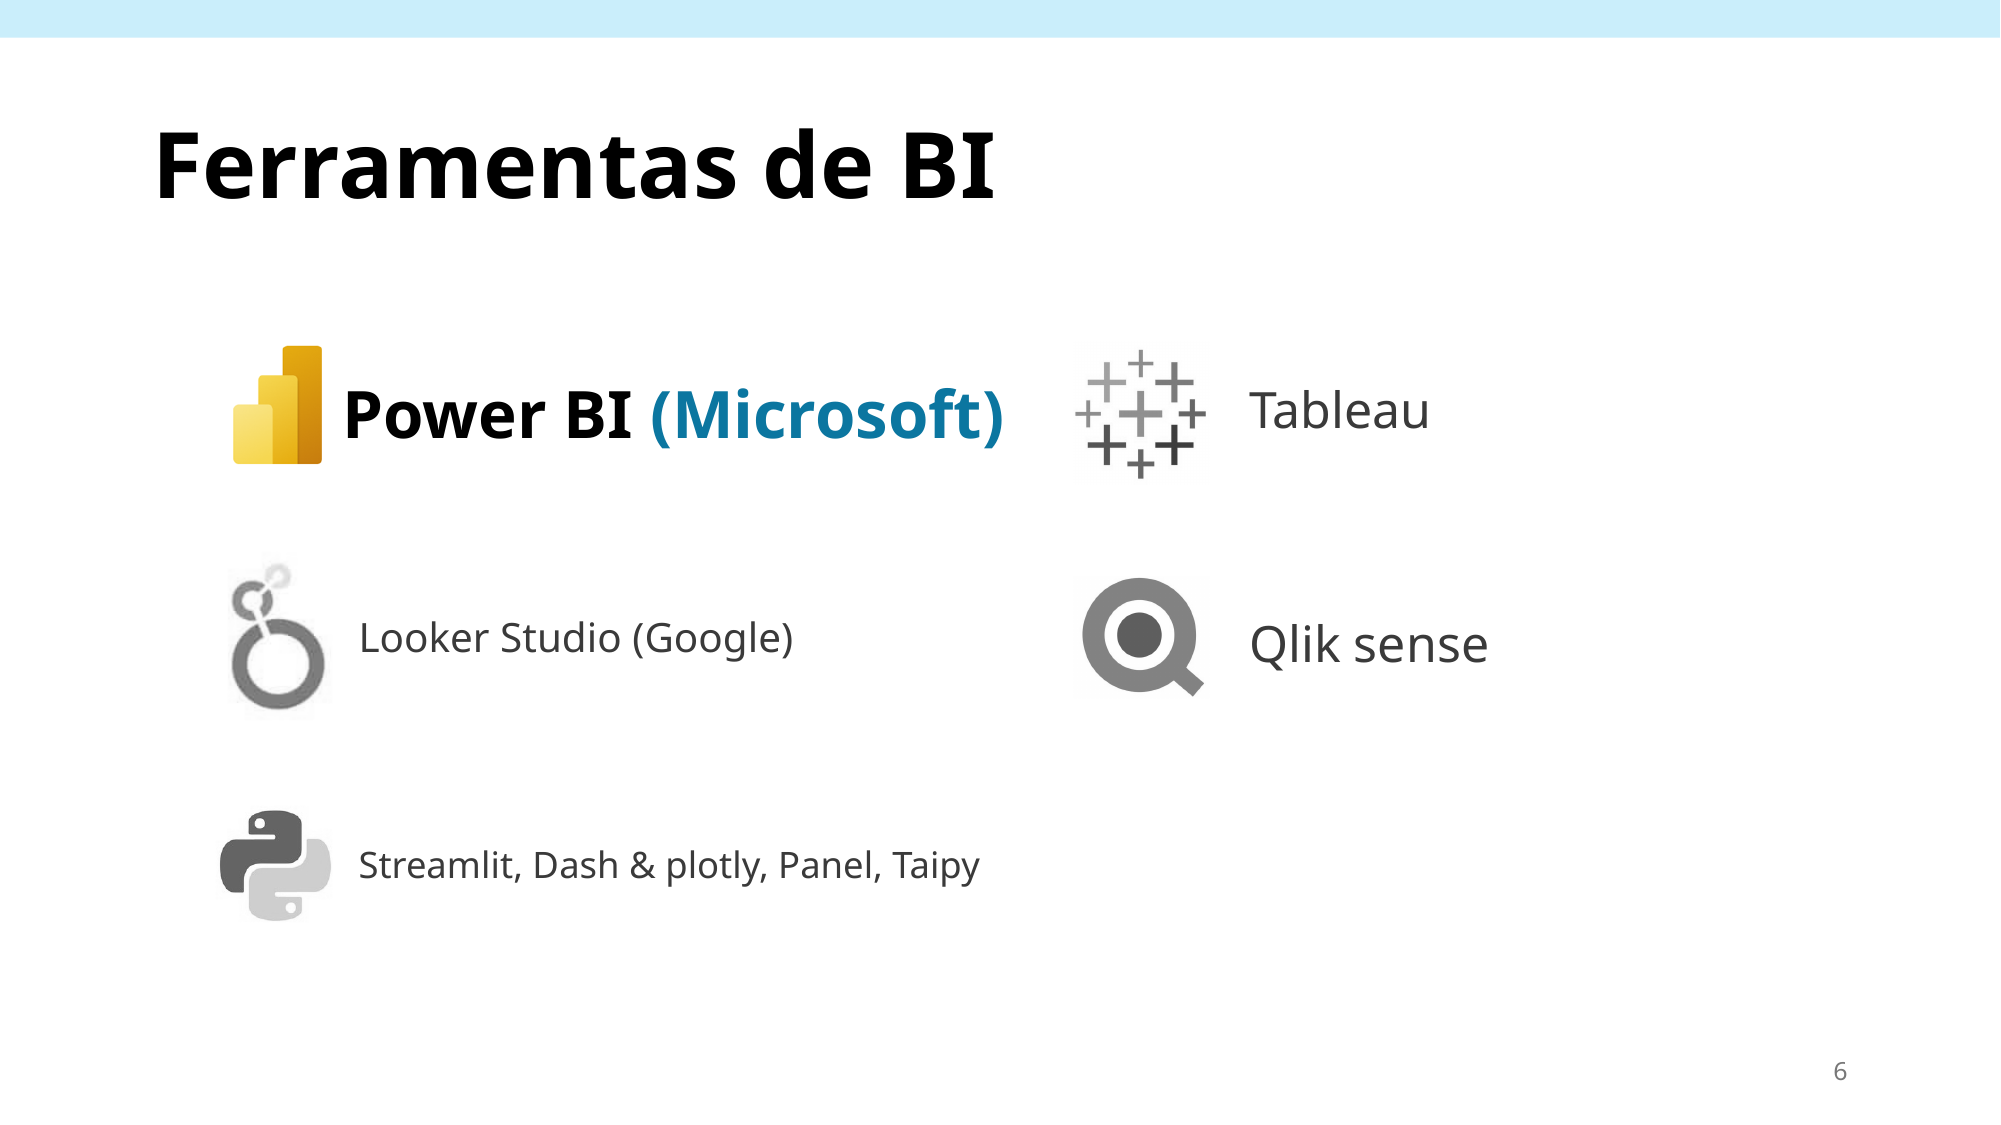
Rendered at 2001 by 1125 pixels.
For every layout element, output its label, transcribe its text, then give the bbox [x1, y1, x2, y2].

text_box Qlik sense [1234, 603, 1800, 690]
text_box Streamlit, Dash & plotly, Panel, Taipy [343, 822, 1033, 910]
picture [210, 548, 344, 727]
picture [1073, 340, 1210, 485]
text_box Looker Studio (Google) [344, 596, 910, 683]
picture [219, 335, 344, 475]
picture [210, 800, 342, 931]
list Power BI (Microsoft) [327, 340, 1033, 495]
picture [1072, 575, 1211, 700]
slide_number 6 [1412, 1042, 1863, 1103]
text_box [0, 0, 2000, 39]
title Ferramentas de BI [137, 59, 1863, 278]
text_box Tableau [1234, 369, 1800, 457]
